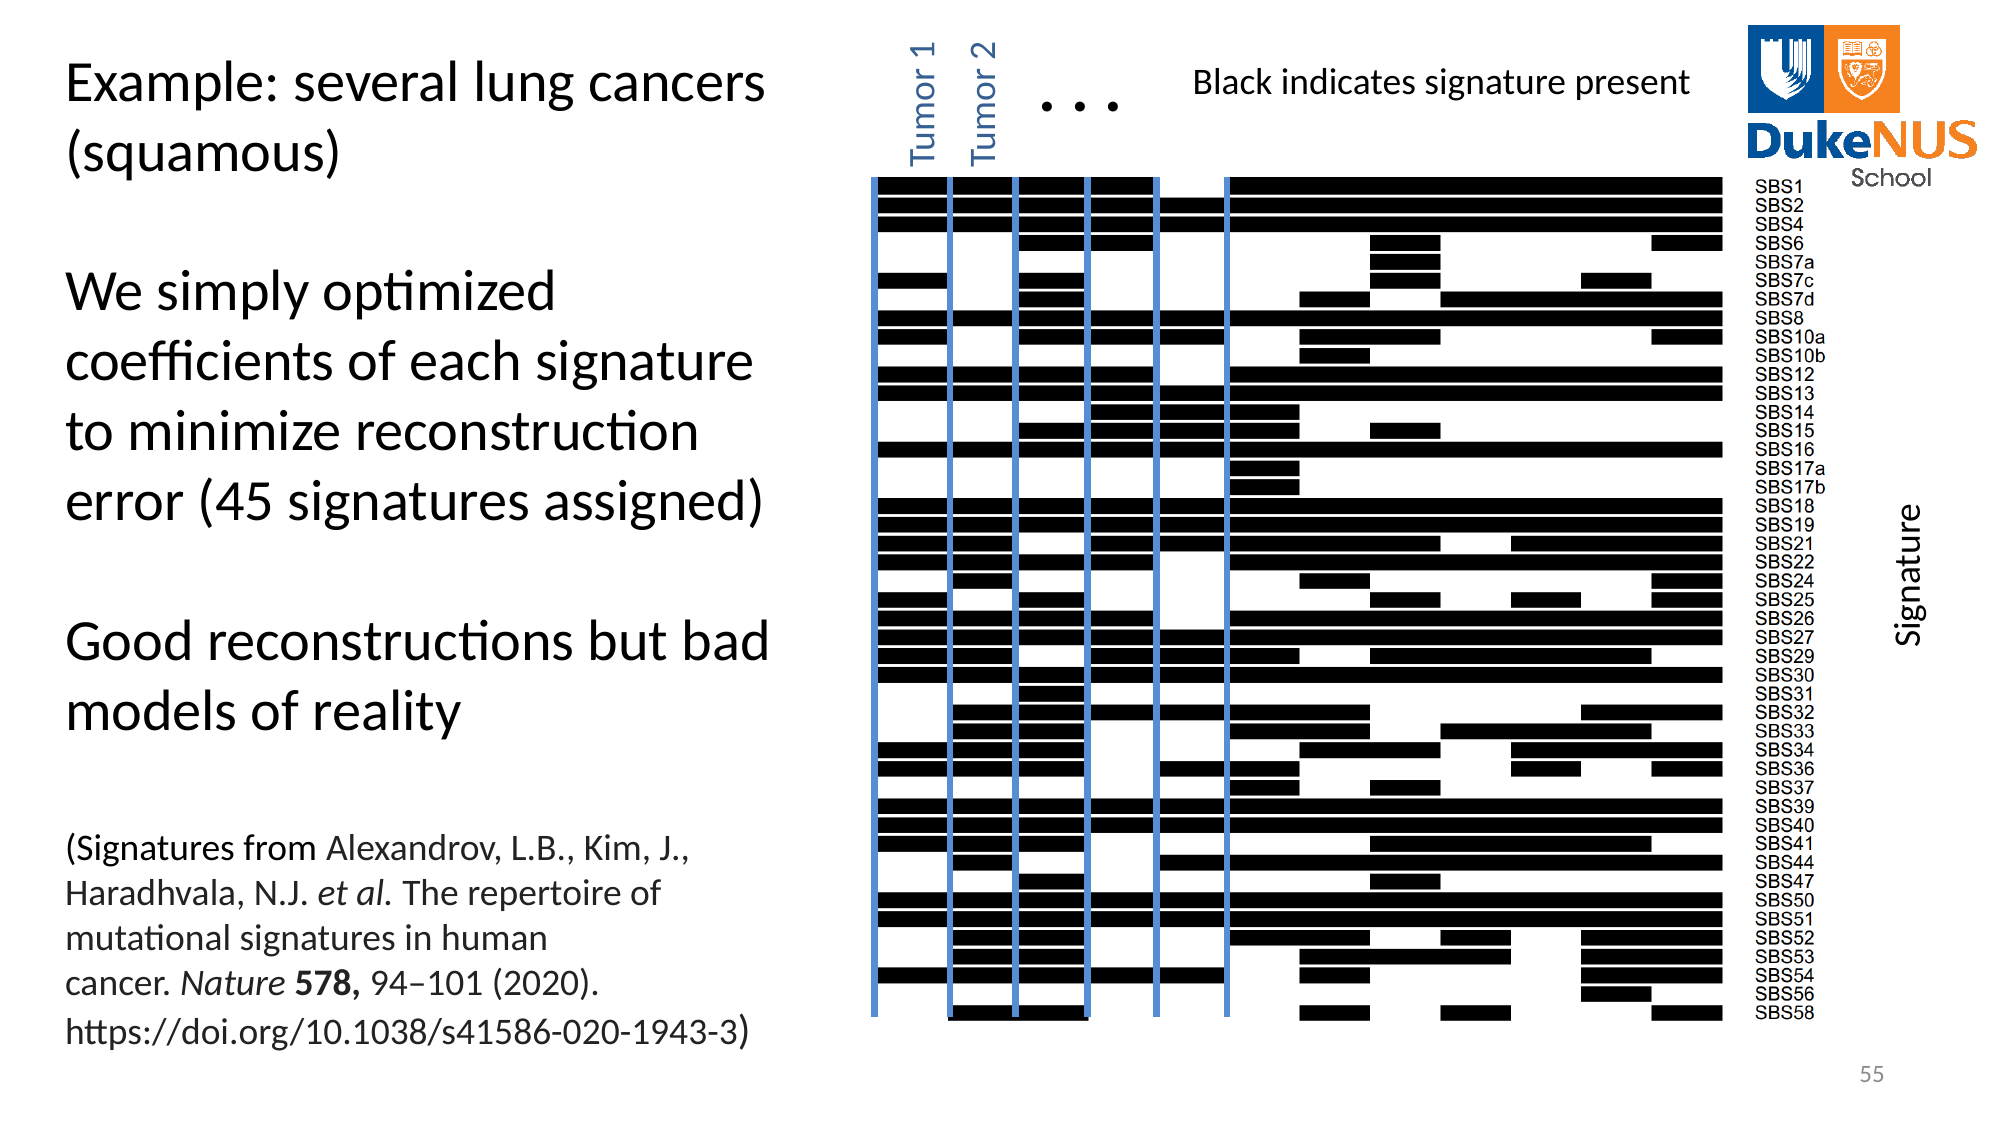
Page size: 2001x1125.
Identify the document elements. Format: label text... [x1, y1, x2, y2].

text_box Tumor 1 [889, 26, 949, 160]
slide_number 55 [1433, 1042, 1900, 1103]
title Example: several lung cancers (squamous) We simply optimized coefficients of each signature to minimize reconstruction error (45 signatures assigned) Good reconstructions but bad models of reality (Signatures from Alexandrov, L.B., Kim, J., Haradhvala, N.J. et al. The repertoire of mutational signatures in human cancer. Nature 578, 94–101 (2020). https://doi.org/10.1038/s41586-020-1943-3) [50, 45, 788, 1050]
picture [812, 12, 1978, 1051]
text_box Tumor 2 [949, 26, 1010, 160]
text_box Black indicates signature present [1178, 49, 1707, 110]
text_box . . . [1023, 37, 1137, 133]
text_box Signature [1874, 488, 1935, 663]
